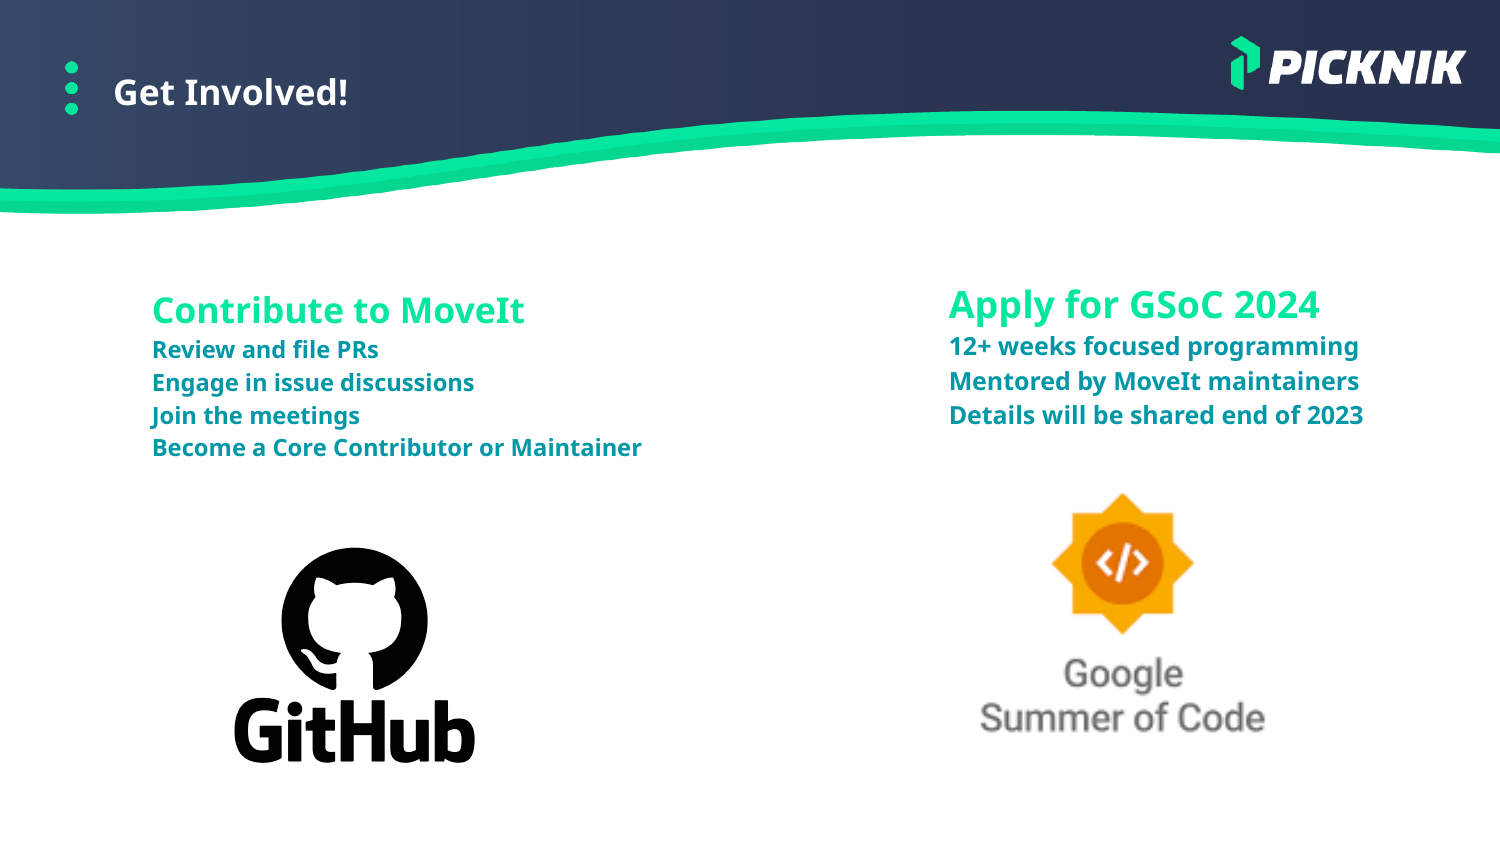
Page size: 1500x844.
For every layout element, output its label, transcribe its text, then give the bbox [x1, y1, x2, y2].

picture [0, 0, 1500, 844]
list Contribute to MoveIt Review and file PRs Engage in issue discussions Join the meetings Become a Core Contributor or Maintainer [136, 266, 674, 500]
title Get Involved! [98, 35, 1170, 142]
list Apply for GSoC 2024 12+ weeks focused programming Mentored by MoveIt maintainers Details will be shared end of 2023 [933, 259, 1384, 482]
